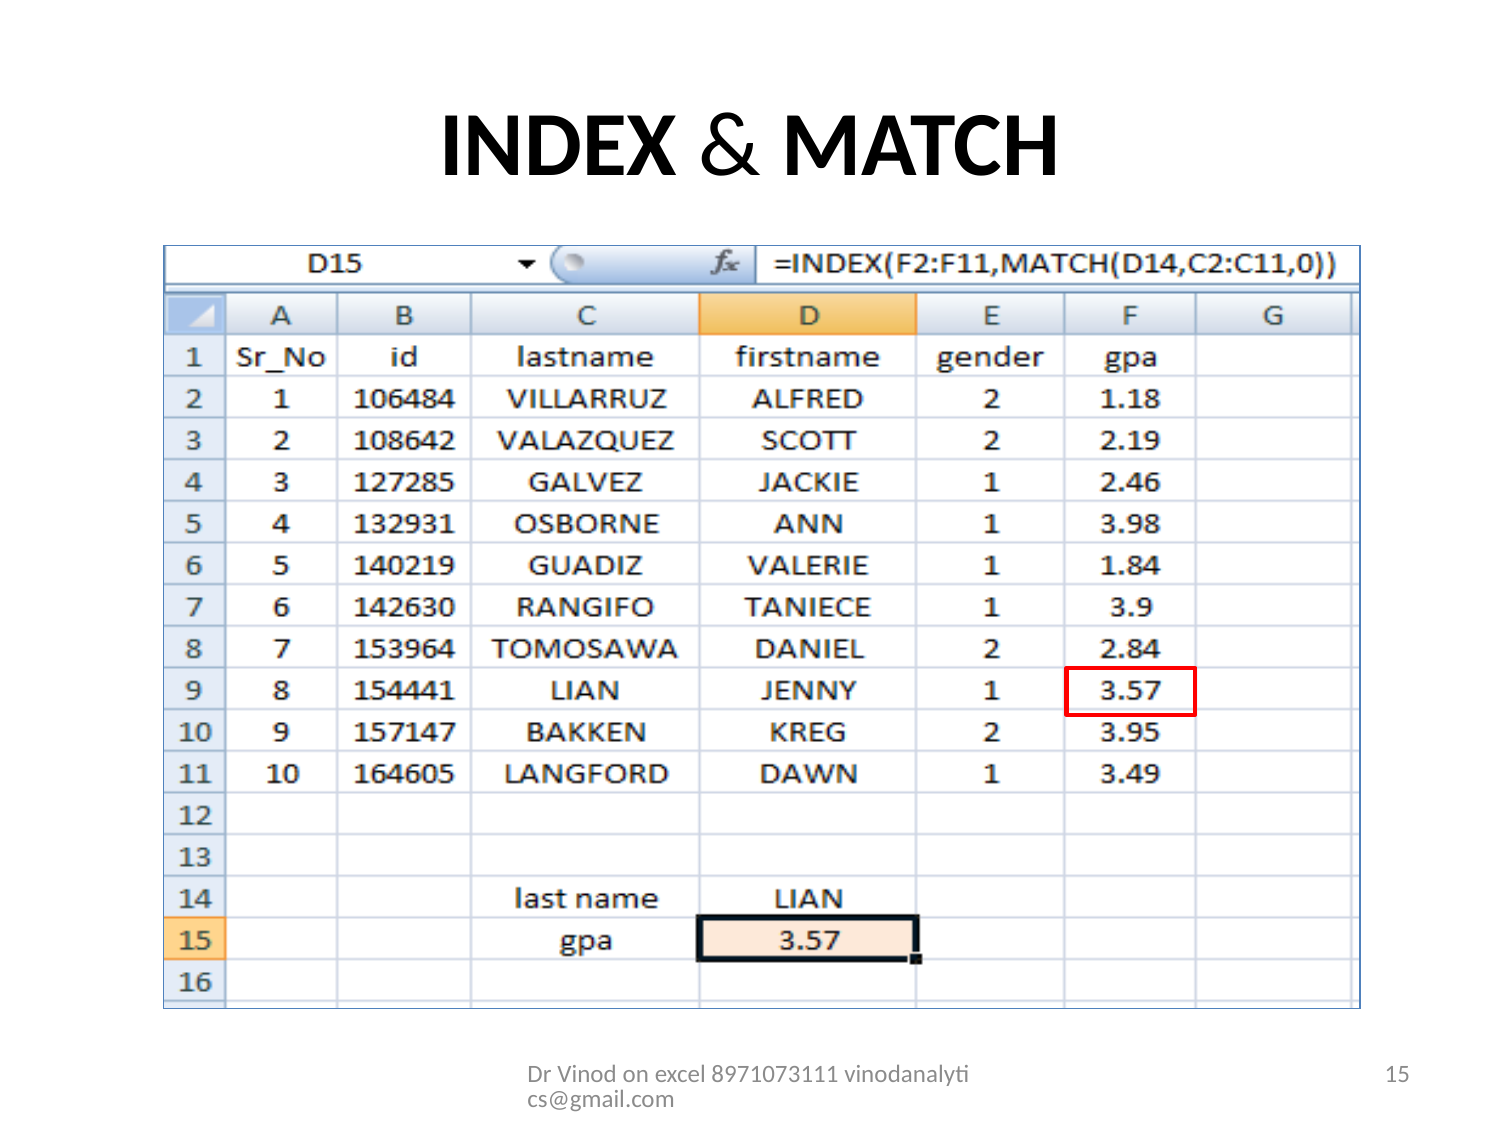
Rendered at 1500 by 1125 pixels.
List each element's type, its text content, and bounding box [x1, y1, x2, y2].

picture [163, 245, 1360, 1009]
footer Dr Vinod on excel 8971073111 vinodanalytics@gmail.com [512, 1042, 988, 1103]
slide_number 15 [1074, 1042, 1425, 1103]
title INDEX & MATCH [75, 45, 1425, 233]
